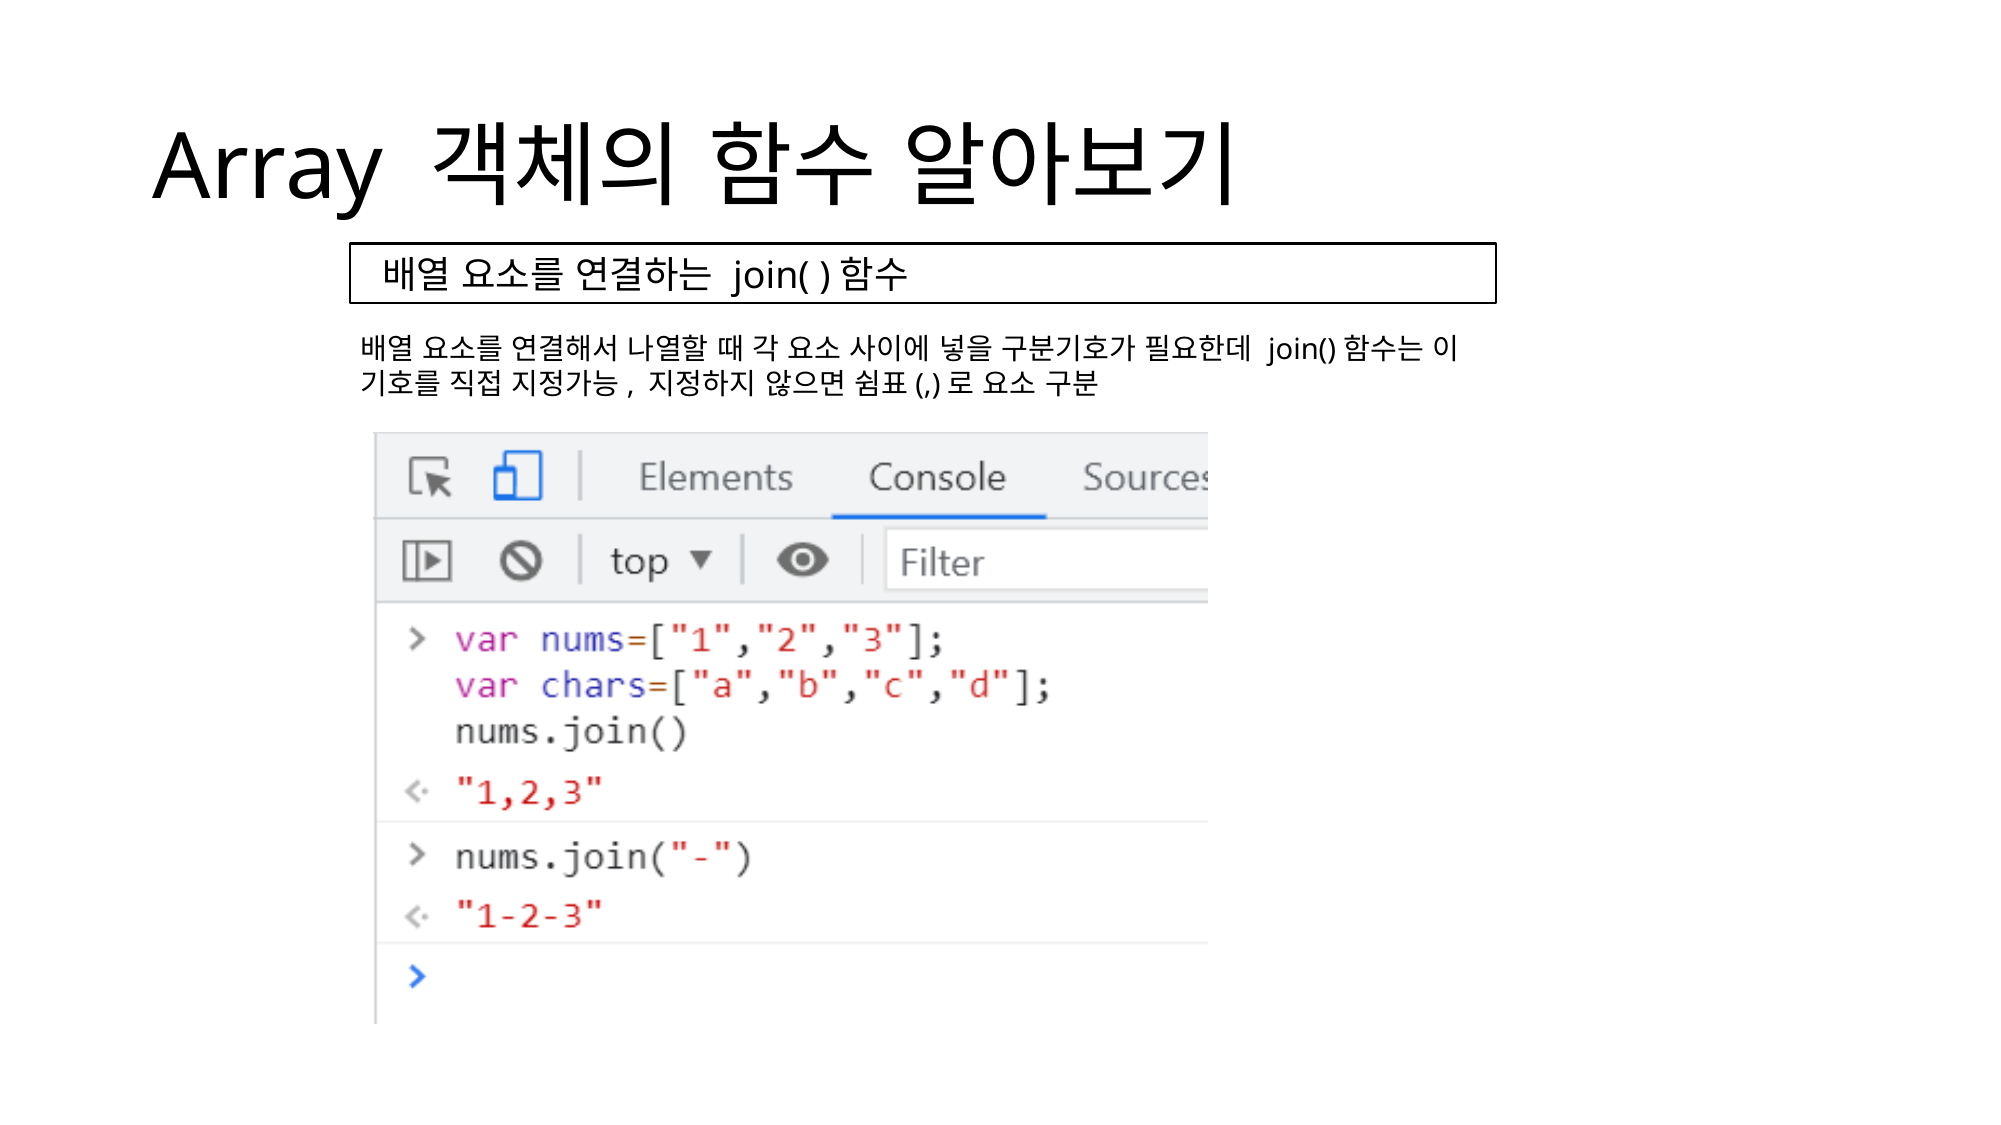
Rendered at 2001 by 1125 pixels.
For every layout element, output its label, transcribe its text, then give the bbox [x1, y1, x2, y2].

title Array 객체의 함수 알아보기 [137, 59, 1863, 278]
text_box 배열 요소를 연결하는 join( )함수 [349, 243, 1496, 304]
text_box 배열 요소를 연결해서 나열할 때 각 요소 사이에 넣을 구분기호가 필요한데 join()함수는 이 기호를 직접 지정가능, 지정하지 않으면 쉼표(,)로 요소 구분 [345, 322, 1492, 408]
picture [373, 432, 1208, 1024]
